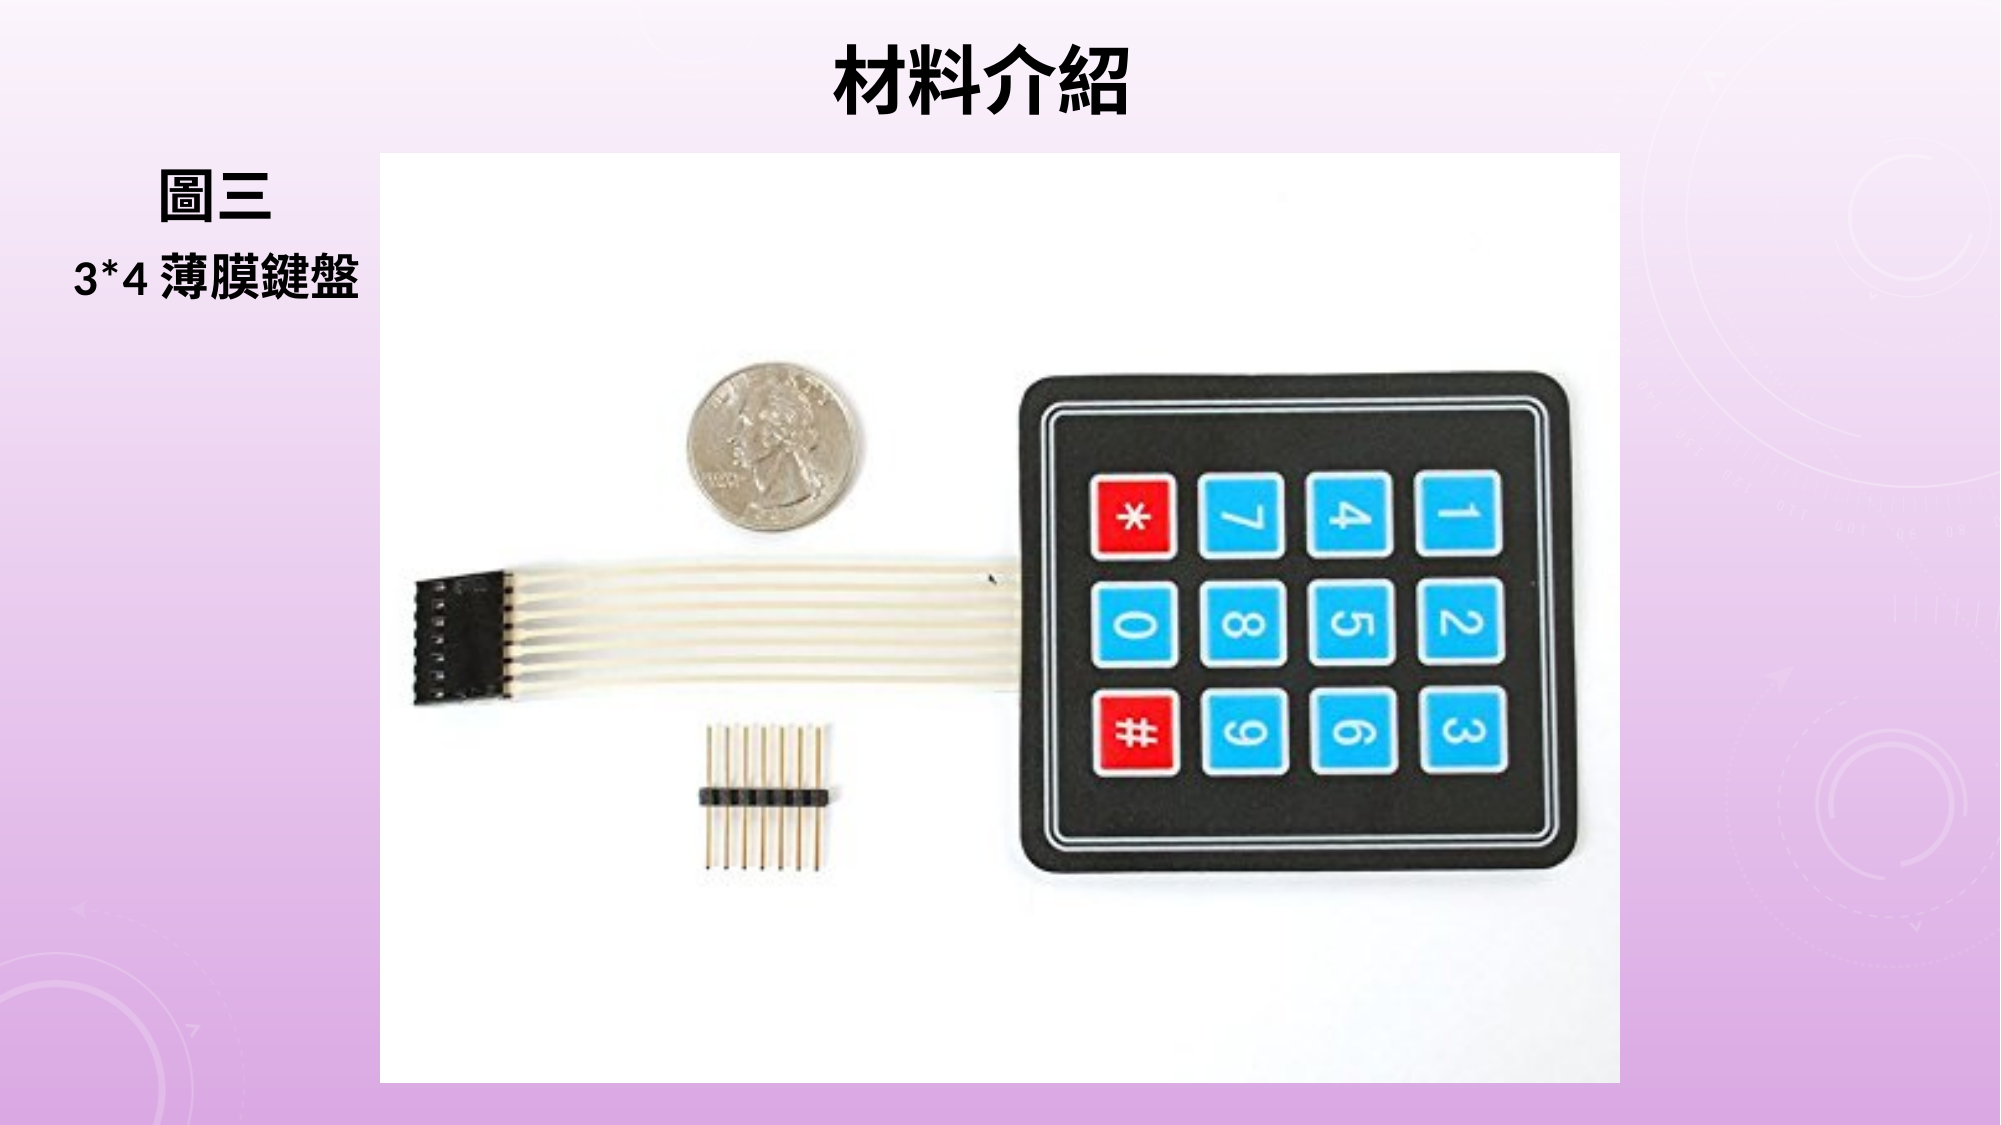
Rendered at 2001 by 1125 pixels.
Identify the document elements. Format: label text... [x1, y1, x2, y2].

text_box 圖三 [63, 152, 370, 237]
text_box 3*4薄膜鍵盤 [18, 237, 374, 313]
picture [0, 0, 2000, 1125]
text_box 材料介紹 [176, 26, 1789, 131]
